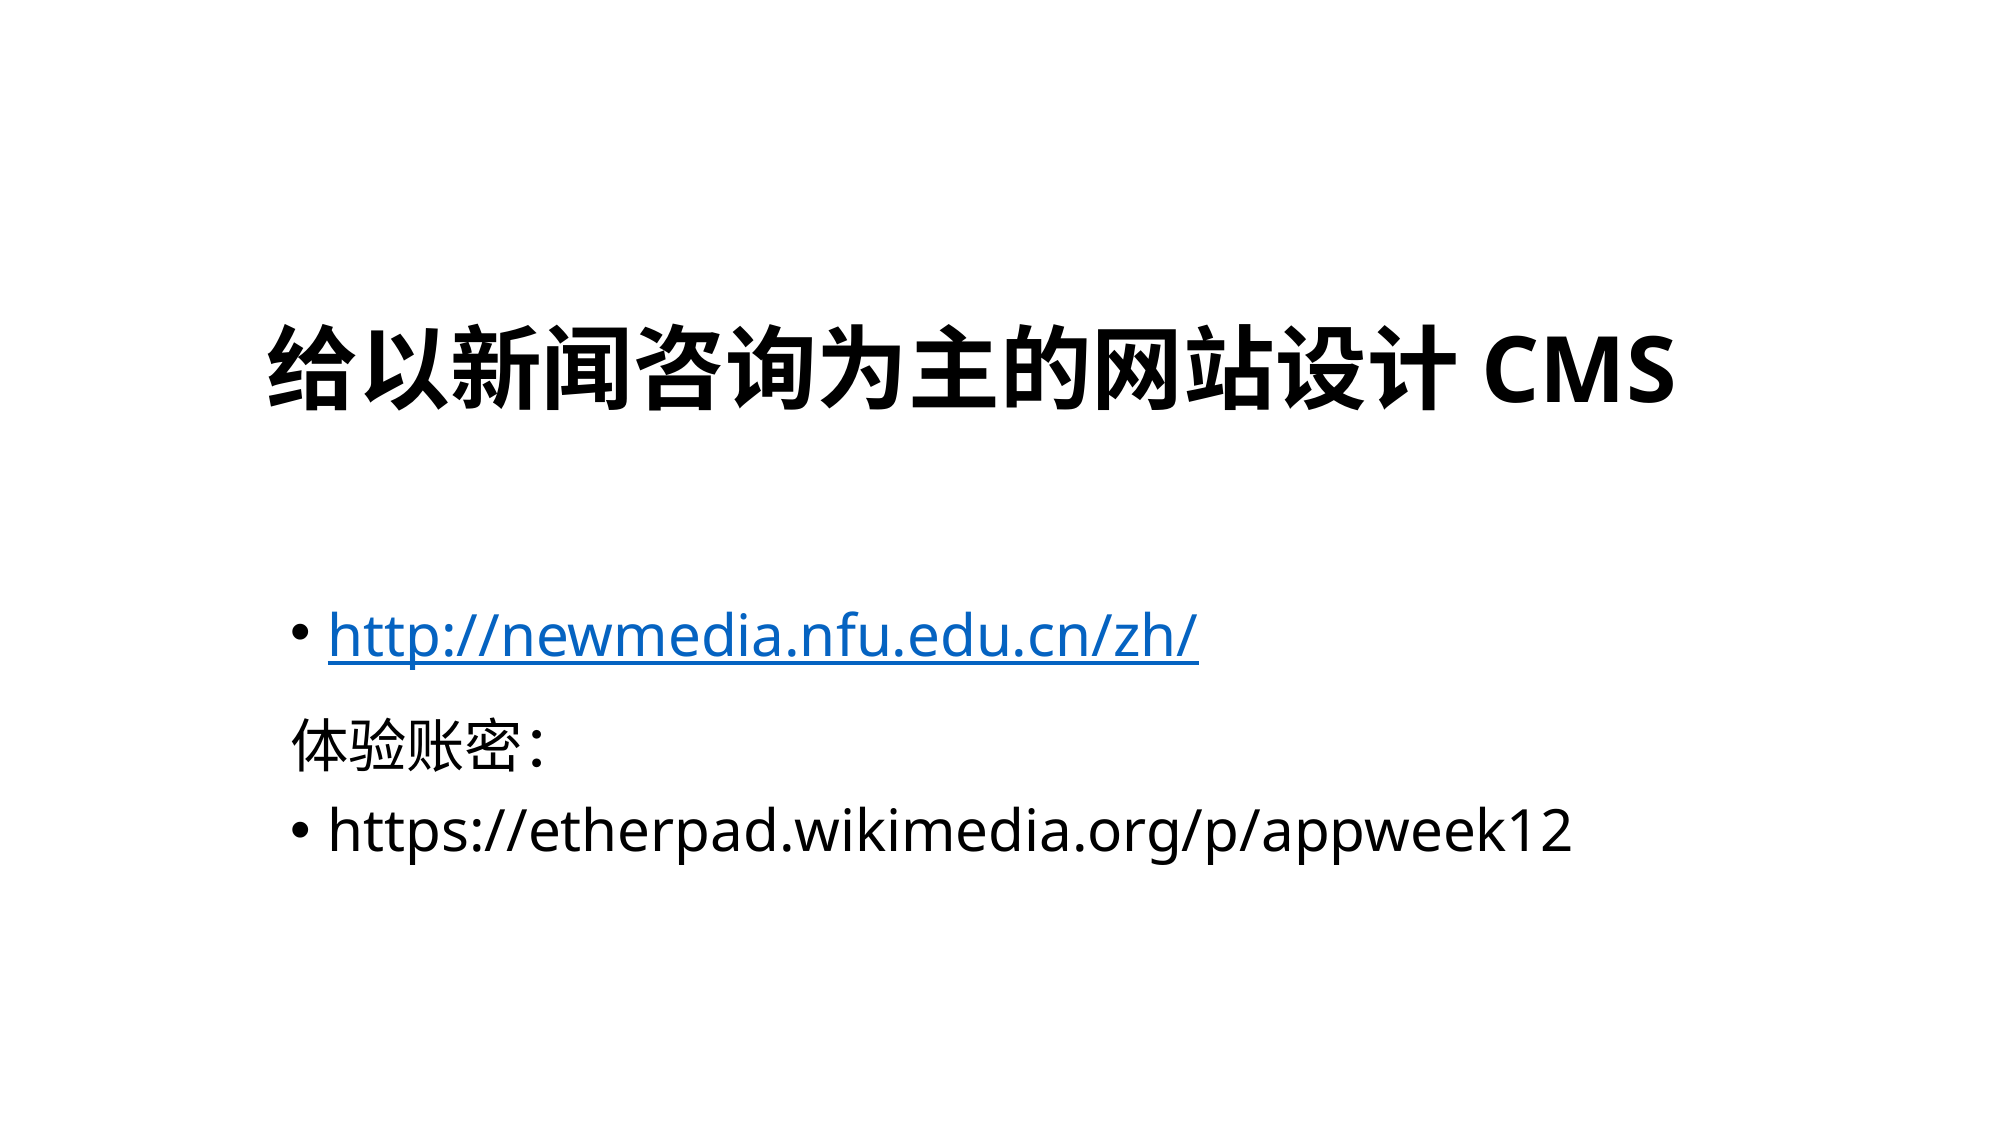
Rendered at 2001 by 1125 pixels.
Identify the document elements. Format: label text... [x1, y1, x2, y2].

list http://newmedia.nfu.edu.cn/zh/ [275, 591, 2000, 709]
text_box 体验账密： https://etherpad.wikimedia.org/p/appweek12 [274, 709, 2000, 1012]
title 给以新闻咨询为主的网站设计CMS [251, 264, 1817, 482]
